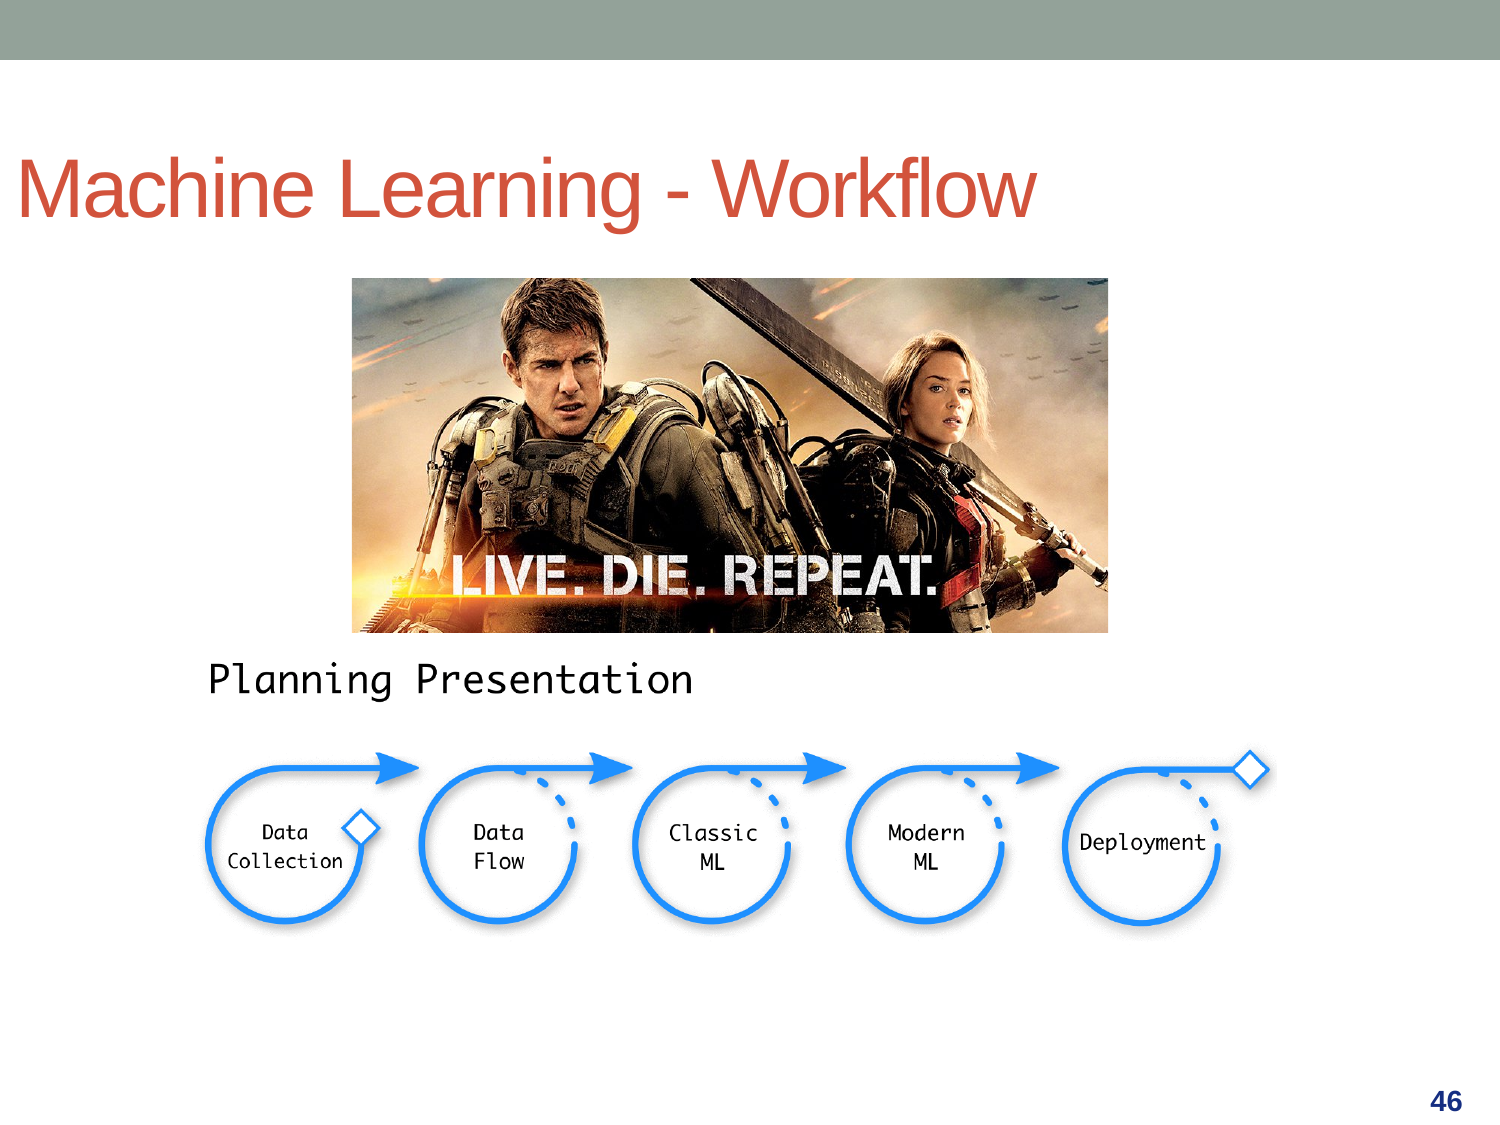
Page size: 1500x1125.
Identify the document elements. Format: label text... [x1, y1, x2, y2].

title Machine Learning - Workflow [0, 101, 1325, 266]
slide_number 46 [1415, 1070, 1499, 1125]
picture [182, 278, 1278, 1044]
